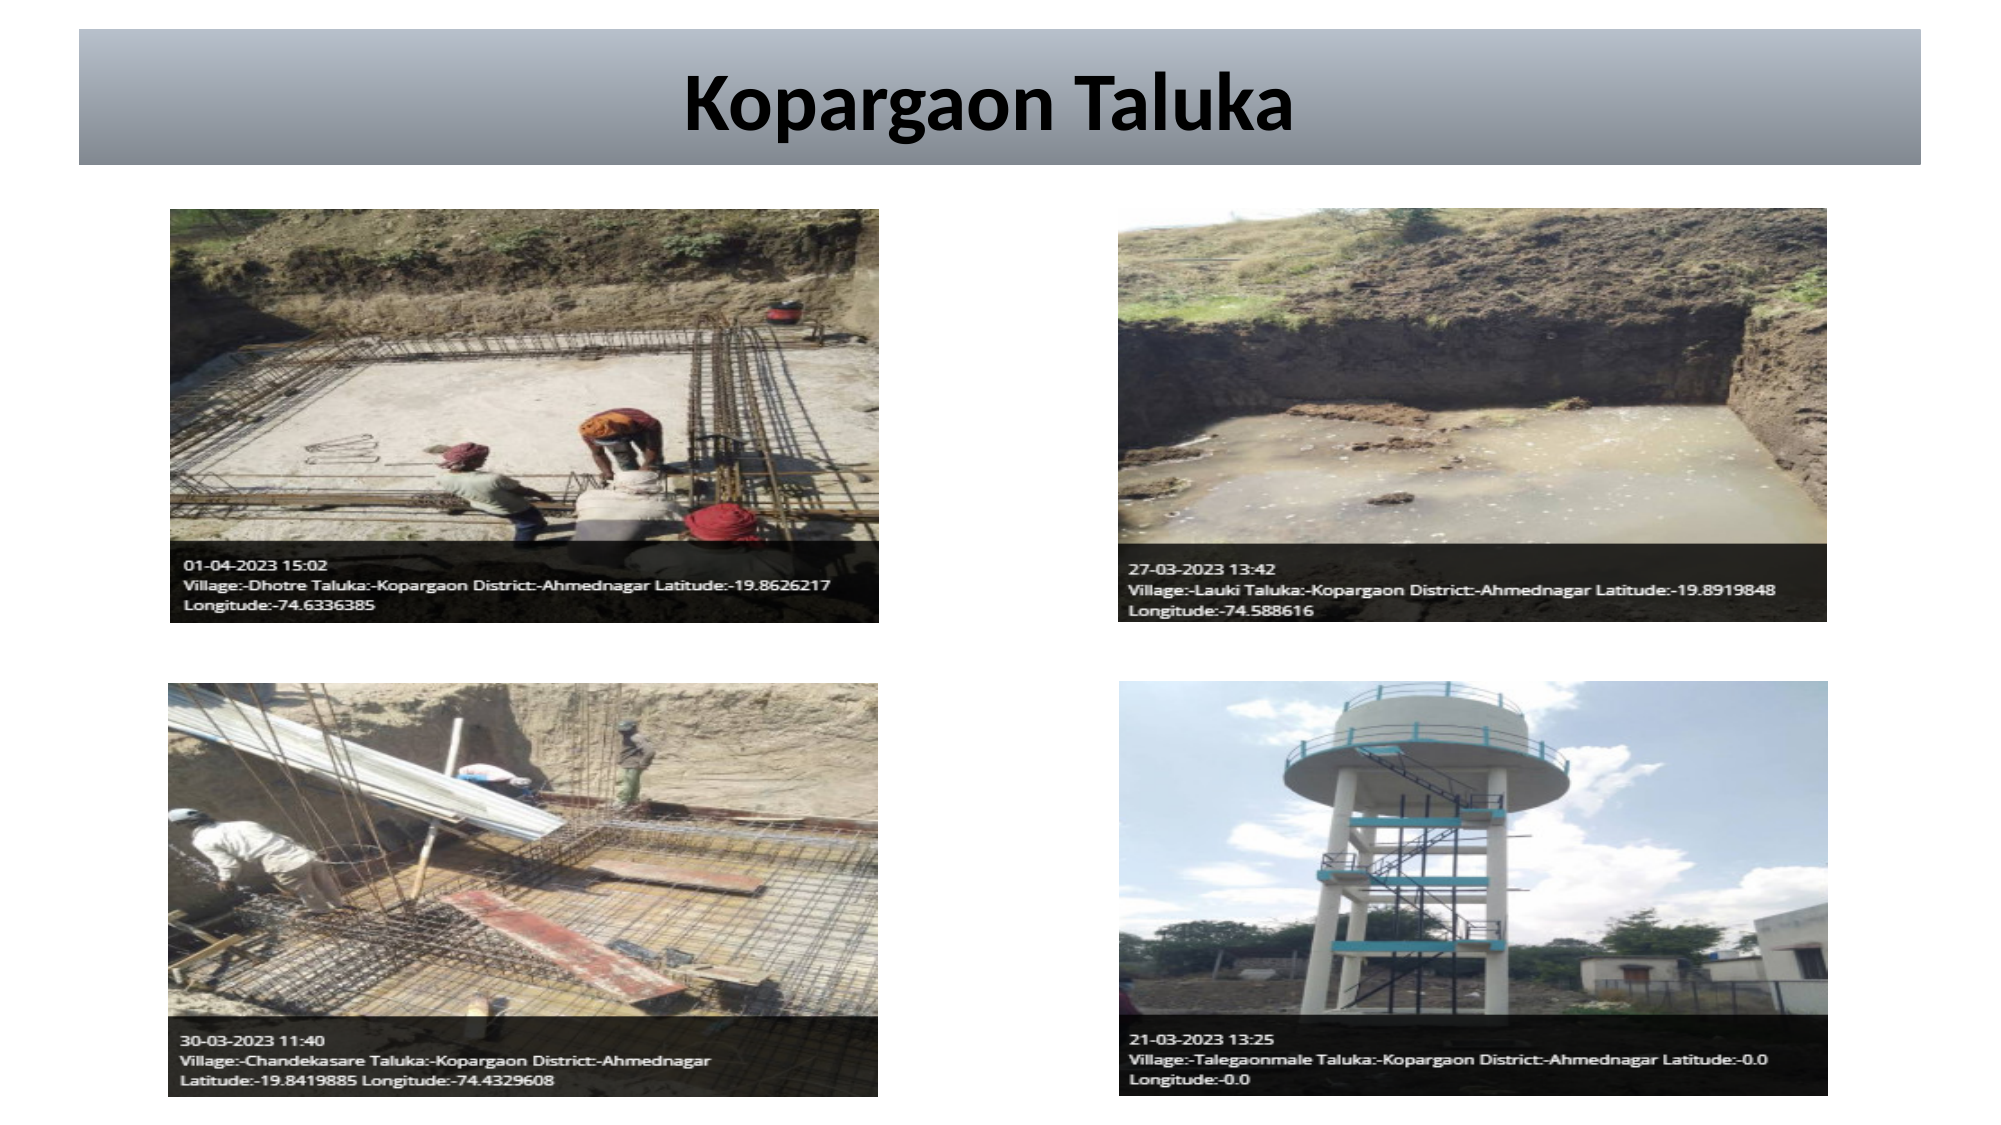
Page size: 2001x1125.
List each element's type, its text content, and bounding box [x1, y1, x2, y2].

text_box Kopargaon Taluka [79, 29, 1921, 165]
picture [168, 683, 878, 1097]
picture [1118, 681, 1828, 1096]
picture [1117, 207, 1827, 622]
picture [169, 209, 880, 624]
